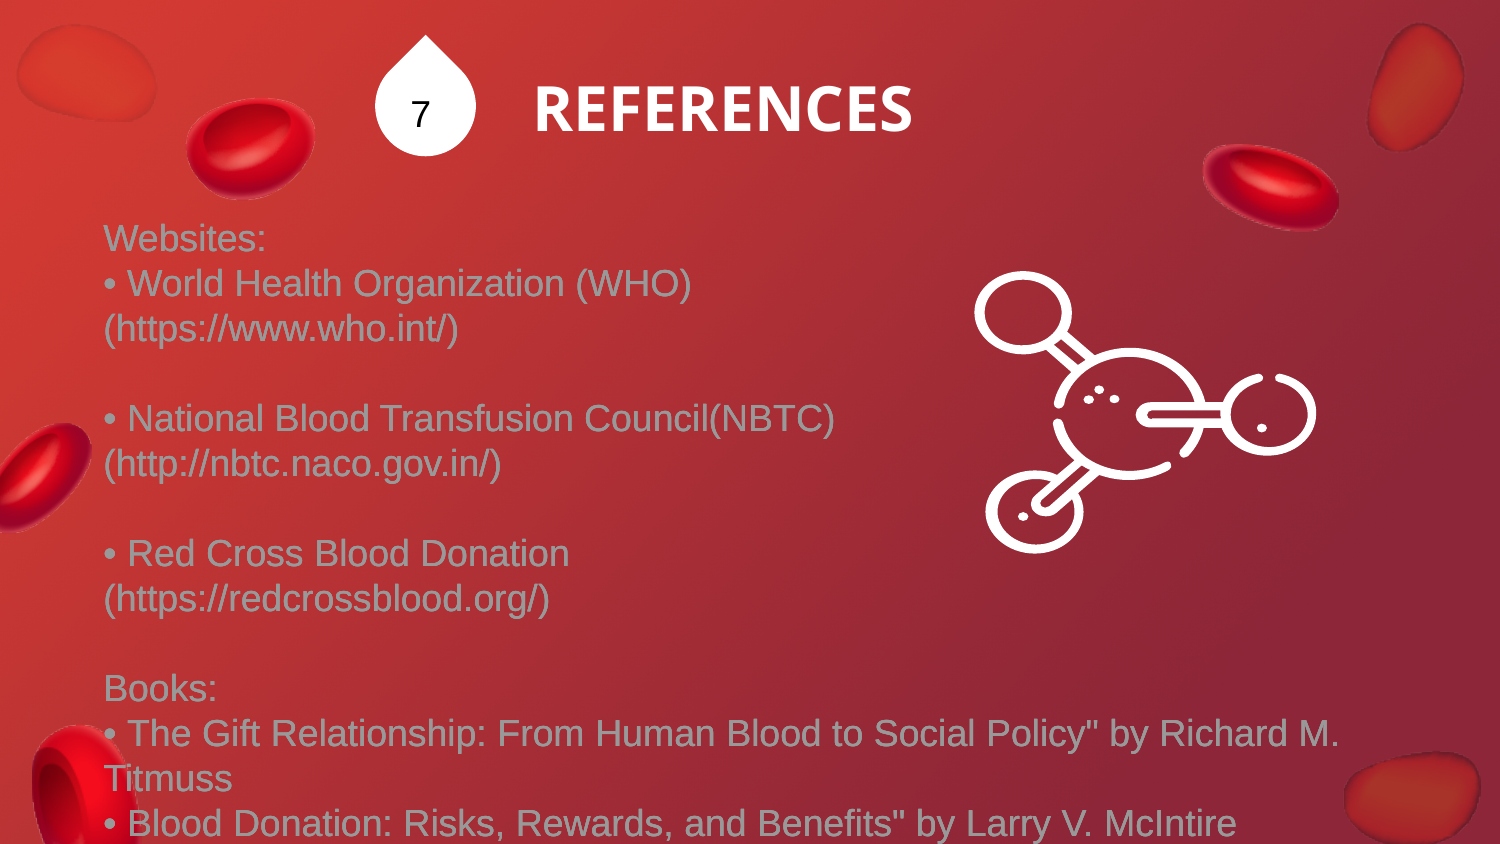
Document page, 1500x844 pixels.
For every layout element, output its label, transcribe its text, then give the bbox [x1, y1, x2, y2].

picture [0, 0, 1500, 844]
text_box [375, 34, 476, 157]
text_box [974, 270, 1318, 554]
text_box Websites: • World Health Organization (WHO) (https://www.who.int/) • National Blood Transfusion Council(NBTC) (http://nbtc.naco.gov.in/) • Red Cross Blood Donation (https://redcrossblood.org/) Books: • The Gift Relationship: From Human Blood to Social Policy" by Richard M. Titmuss • Blood Donation: Risks, Rewards, and Benefits" by Larry V. McIntire [88, 206, 1477, 844]
text_box 7 [395, 82, 455, 140]
title REFERENCES [446, 59, 1004, 153]
